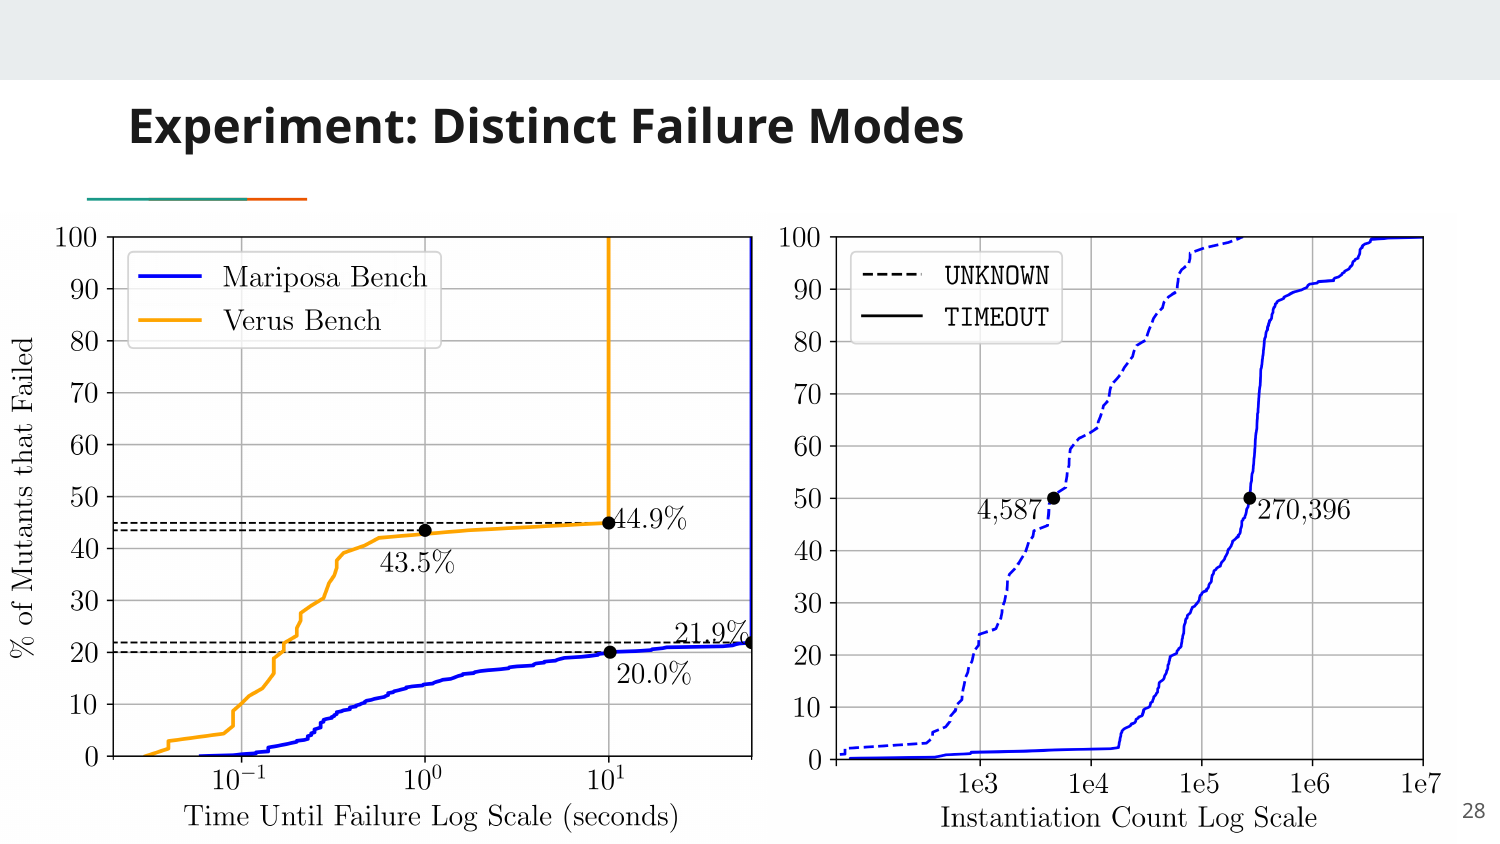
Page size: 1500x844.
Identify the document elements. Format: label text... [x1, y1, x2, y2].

picture [0, 211, 1458, 844]
slide_number 28 [1462, 779, 1500, 844]
title Experiment: Distinct Failure Modes [112, 81, 1098, 176]
